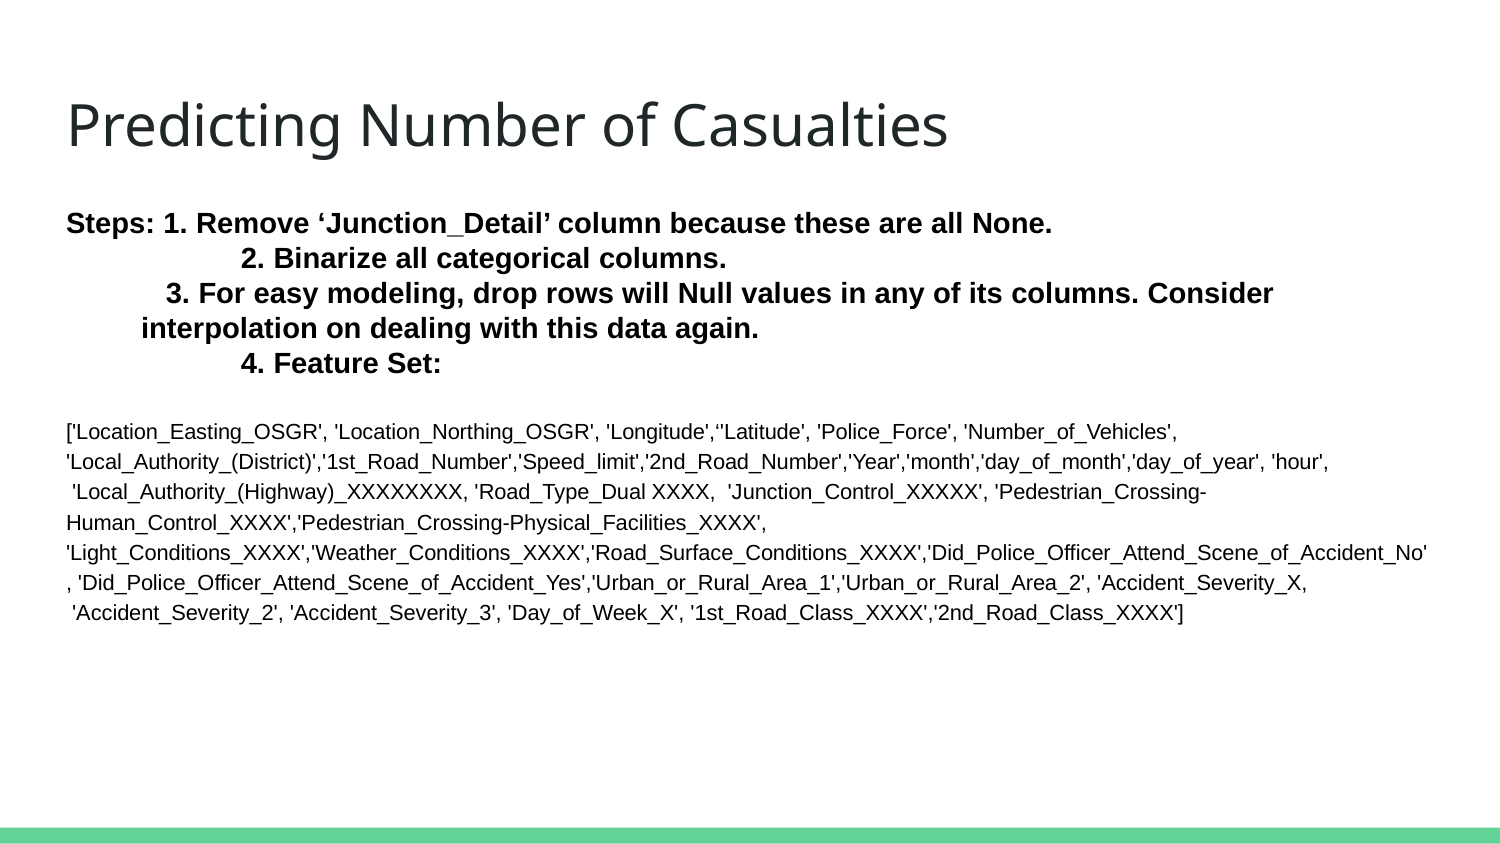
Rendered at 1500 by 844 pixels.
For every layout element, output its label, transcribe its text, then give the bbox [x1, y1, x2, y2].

title Predicting Number of Casualties [51, 72, 1449, 167]
list Steps: 1. Remove ‘Junction_Detail’ column because these are all None. 2. Binarize all categorical columns. 3. For easy modeling, drop rows will Null values in any of its columns. Consider interpolation on dealing with this data again. 4. Feature Set: ['Location_Easting_OSGR', 'Location_Northing_OSGR', 'Longitude',‘'Latitude', 'Police_Force', 'Number_of_Vehicles', 'Local_Authority_(District)','1st_Road_Number','Speed_limit','2nd_Road_Number','Year','month','day_of_month','day_of_year', 'hour', 'Local_Authority_(Highway)_XXXXXXXX, 'Road_Type_Dual XXXX, 'Junction_Control_XXXXX', 'Pedestrian_Crossing-Human_Control_XXXX','Pedestrian_Crossing-Physical_Facilities_XXXX', 'Light_Conditions_XXXX','Weather_Conditions_XXXX','Road_Surface_Conditions_XXXX','Did_Police_Officer_Attend_Scene_of_Accident_No', 'Did_Police_Officer_Attend_Scene_of_Accident_Yes','Urban_or_Rural_Area_1','Urban_or_Rural_Area_2', 'Accident_Severity_X, 'Accident_Severity_2', 'Accident_Severity_3', 'Day_of_Week_X', '1st_Road_Class_XXXX','2nd_Road_Class_XXXX'] [51, 189, 1449, 750]
